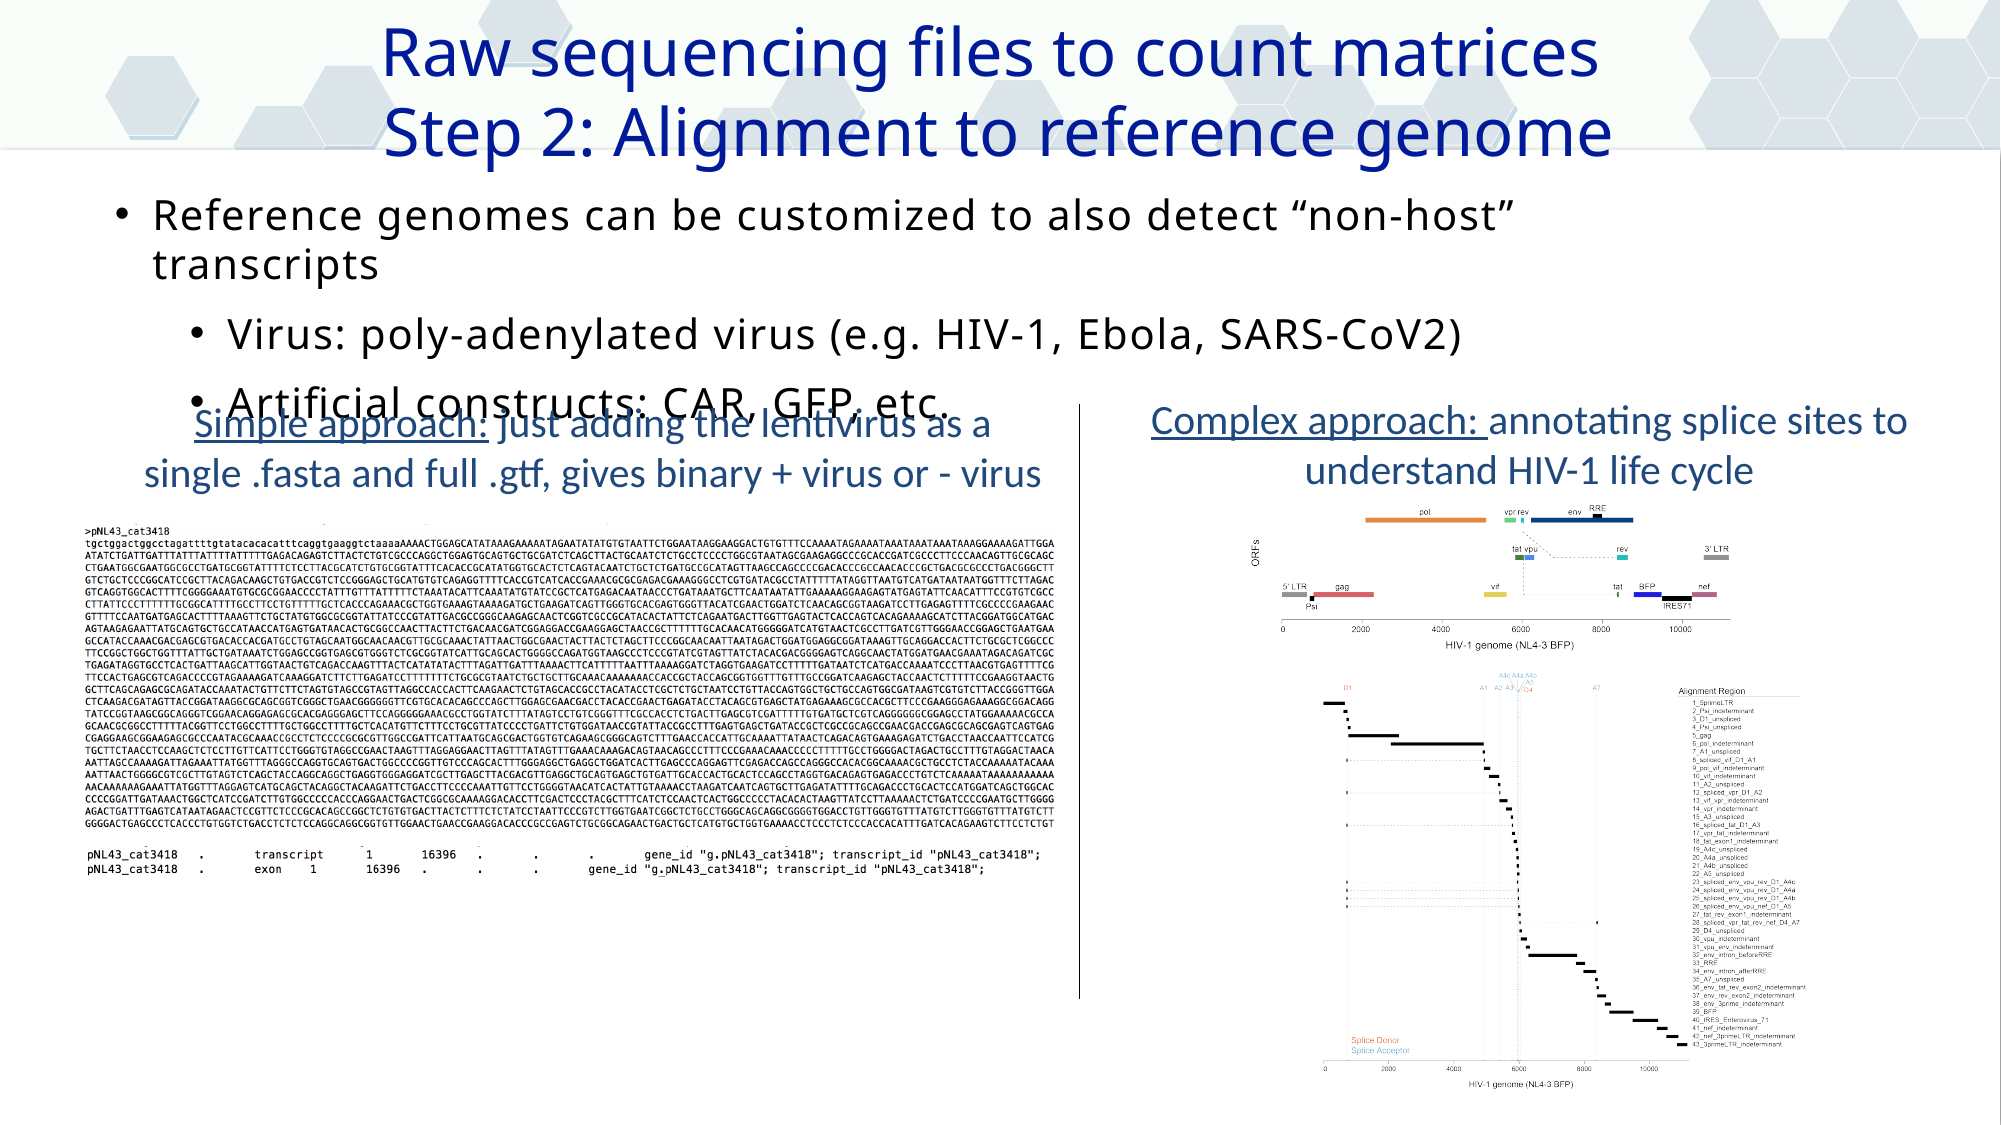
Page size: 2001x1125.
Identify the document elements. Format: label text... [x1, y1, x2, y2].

picture [84, 524, 1056, 831]
text_box Reference genomes can be customized to also detect “non-host” transcripts Virus: poly-adenylated virus (e.g. HIV-1, Ebola, SARS-CoV2) Artificial constructs: CAR, GFP, etc. [112, 181, 1740, 427]
text_box Simple approach: just adding the lentivirus as a single .fasta and full .gtf, gives binary + virus or - virus [84, 388, 1102, 504]
text_box Complex approach: annotating splice sites to understand HIV-1 life cycle [1129, 385, 1930, 501]
text_box [1354, 1077, 1991, 1125]
picture [1250, 504, 1874, 654]
picture [84, 846, 1056, 877]
text_box Raw sequencing files to count matrices Step 2: Alignment to reference genome [0, 0, 2000, 181]
picture [1297, 664, 1806, 1098]
